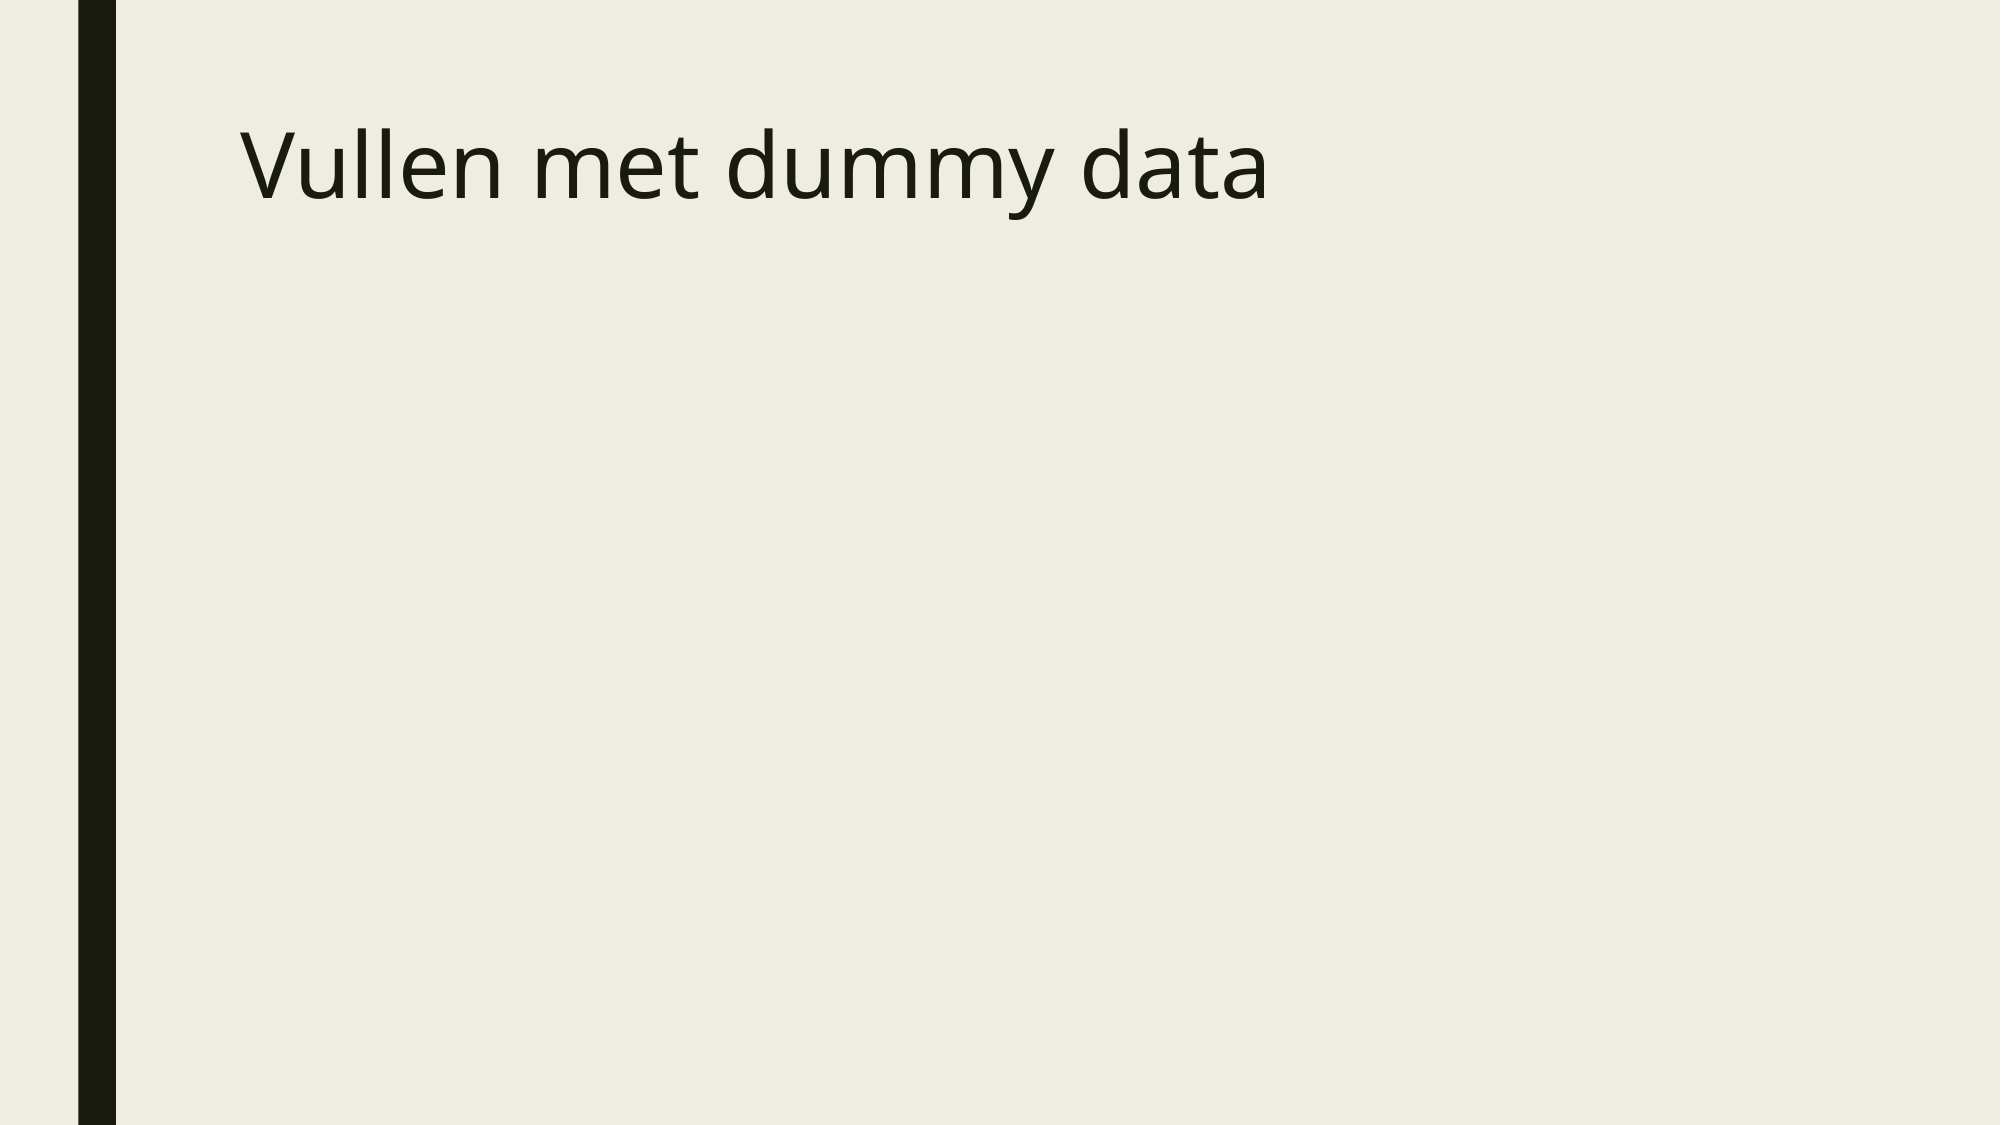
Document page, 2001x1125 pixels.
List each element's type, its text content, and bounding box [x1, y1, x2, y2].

title Vullen met dummy data [225, 112, 1800, 357]
